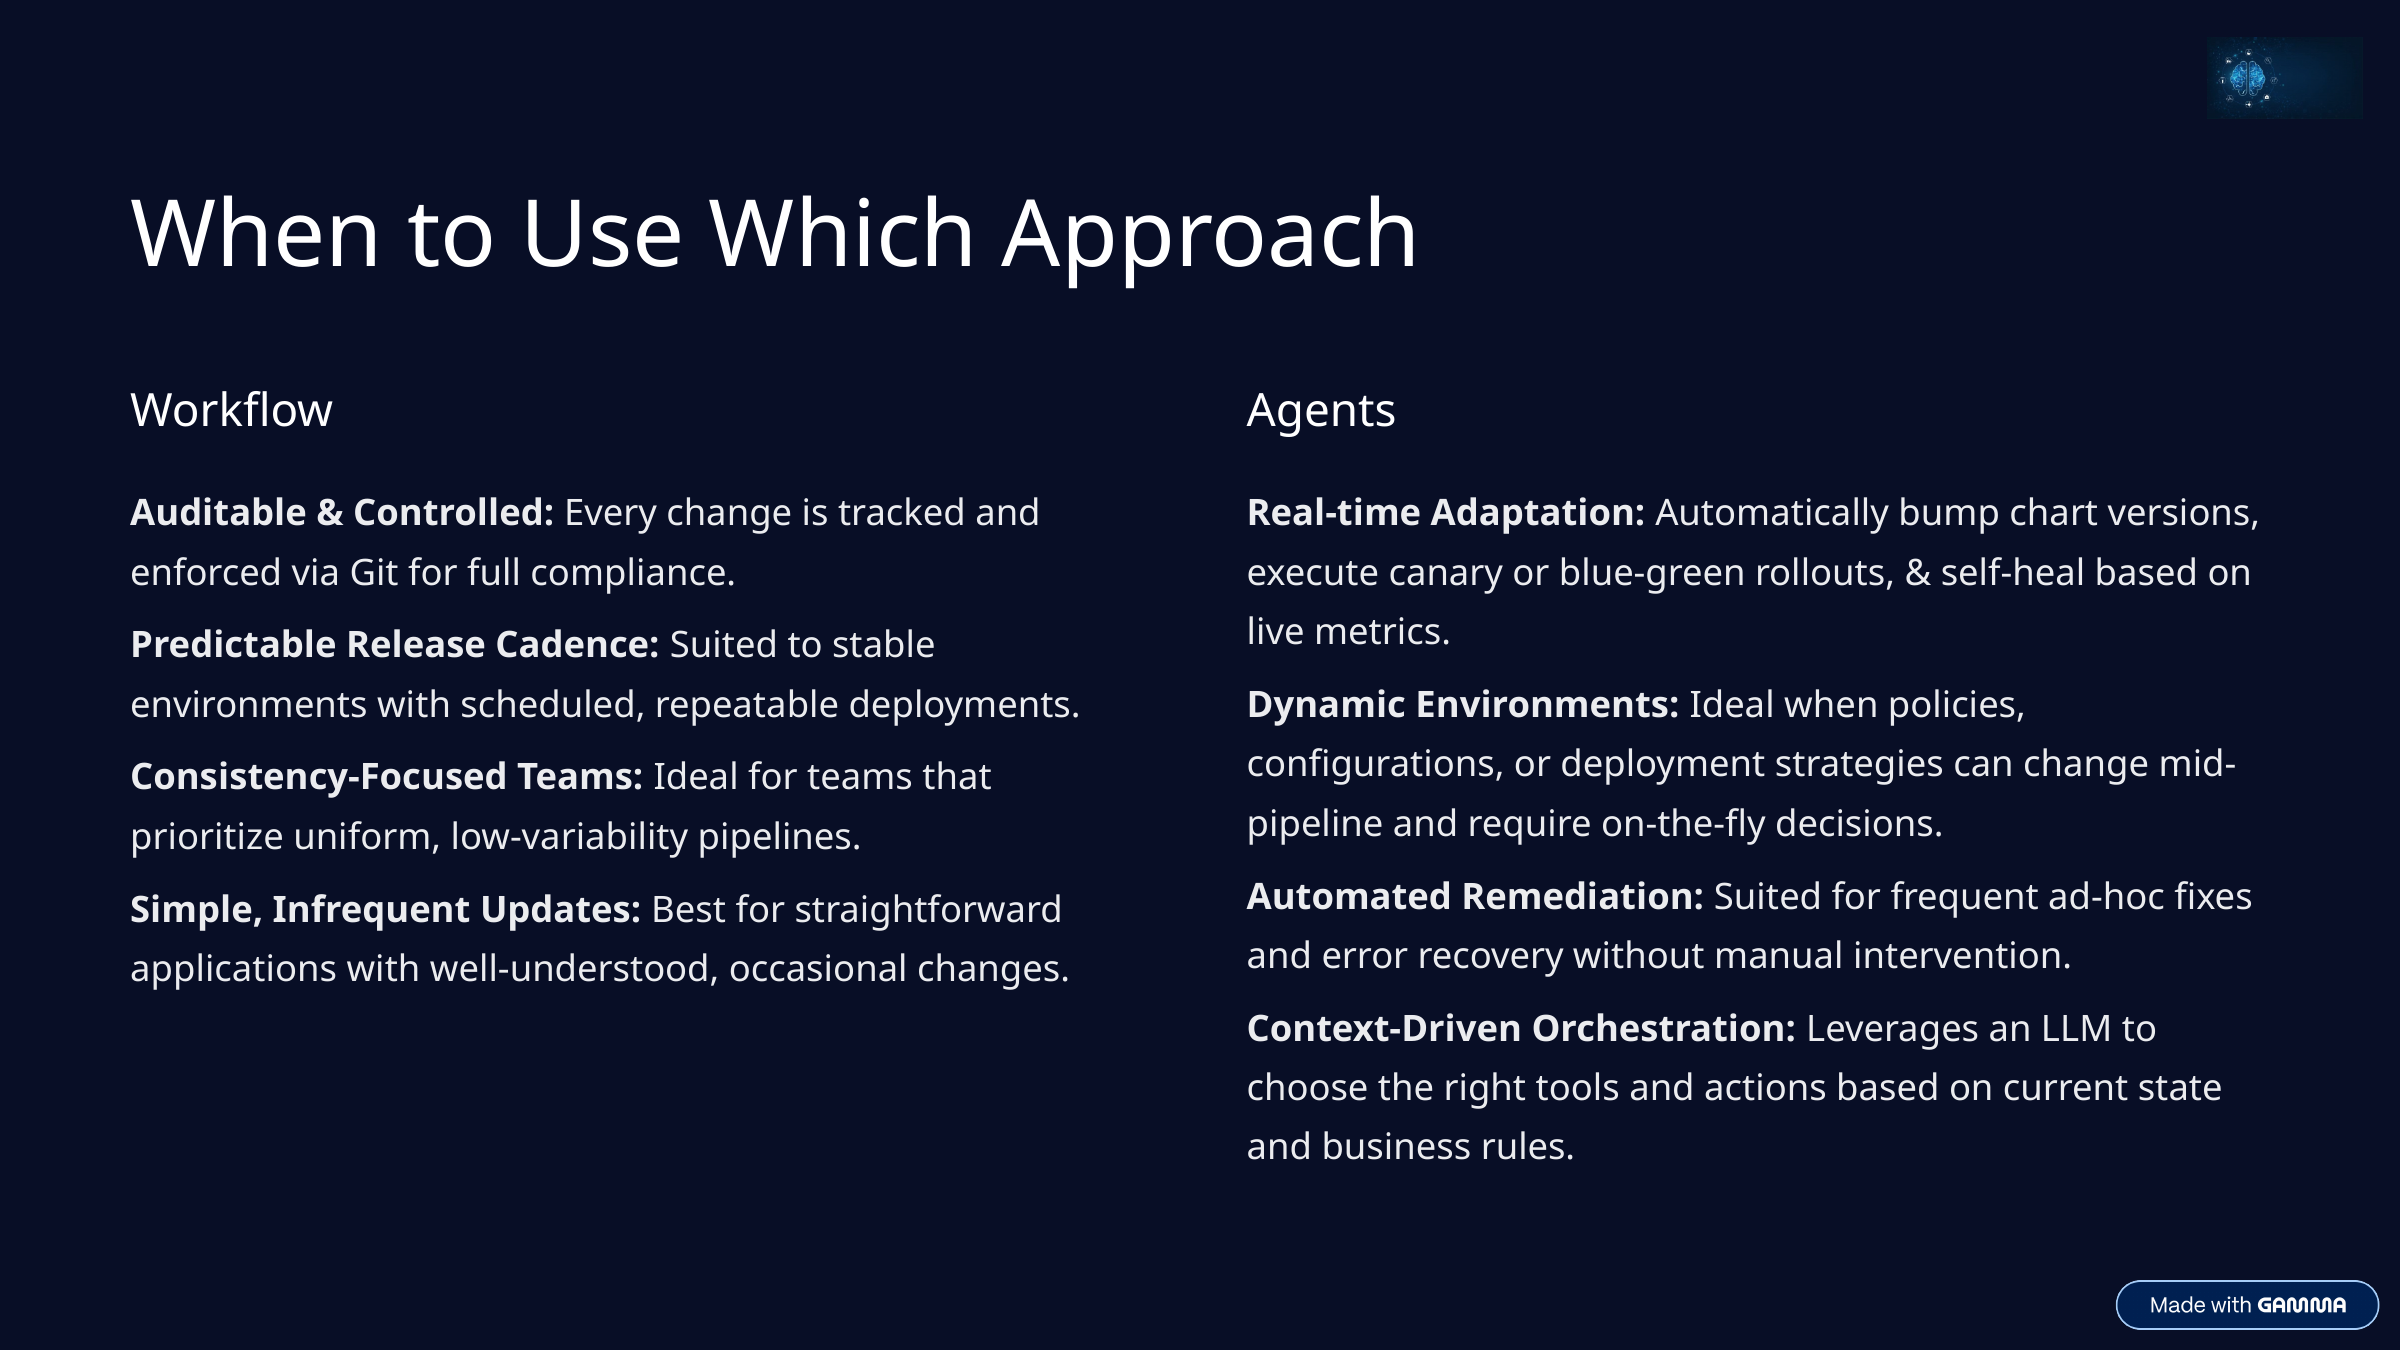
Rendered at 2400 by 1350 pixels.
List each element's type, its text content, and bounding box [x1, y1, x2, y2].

text_box Real-time Adaptation: Automatically bump chart versions, execute canary or blue-green rollouts, & self-heal based on live metrics. [1246, 473, 2271, 653]
picture [2106, 1271, 2389, 1339]
text_box Auditable & Controlled: Every change is tracked and enforced via Git for full compliance. [130, 473, 1155, 593]
picture [2207, 37, 2363, 119]
text_box Predictable Release Cadence: Suited to stable environments with scheduled, repeatable deployments. [130, 605, 1155, 725]
text_box Automated Remediation: Suited for frequent ad-hoc fixes and error recovery without manual intervention. [1246, 857, 2271, 977]
text_box Dynamic Environments: Ideal when policies, configurations, or deployment strategies can change mid-pipeline and require on-the-fly decisions. [1246, 665, 2271, 844]
text_box Agents [1246, 378, 1712, 437]
text_box Workflow [130, 378, 596, 437]
text_box Simple, Infrequent Updates: Best for straightforward applications with well-understood, occasional changes. [130, 870, 1155, 989]
text_box When to Use Which Approach [130, 169, 1360, 286]
text_box Context-Driven Orchestration: Leverages an LLM to choose the right tools and actions based on current state and business rules. [1246, 989, 2271, 1168]
text_box Consistency-Focused Teams: Ideal for teams that prioritize uniform, low-variability pipelines. [130, 737, 1155, 857]
